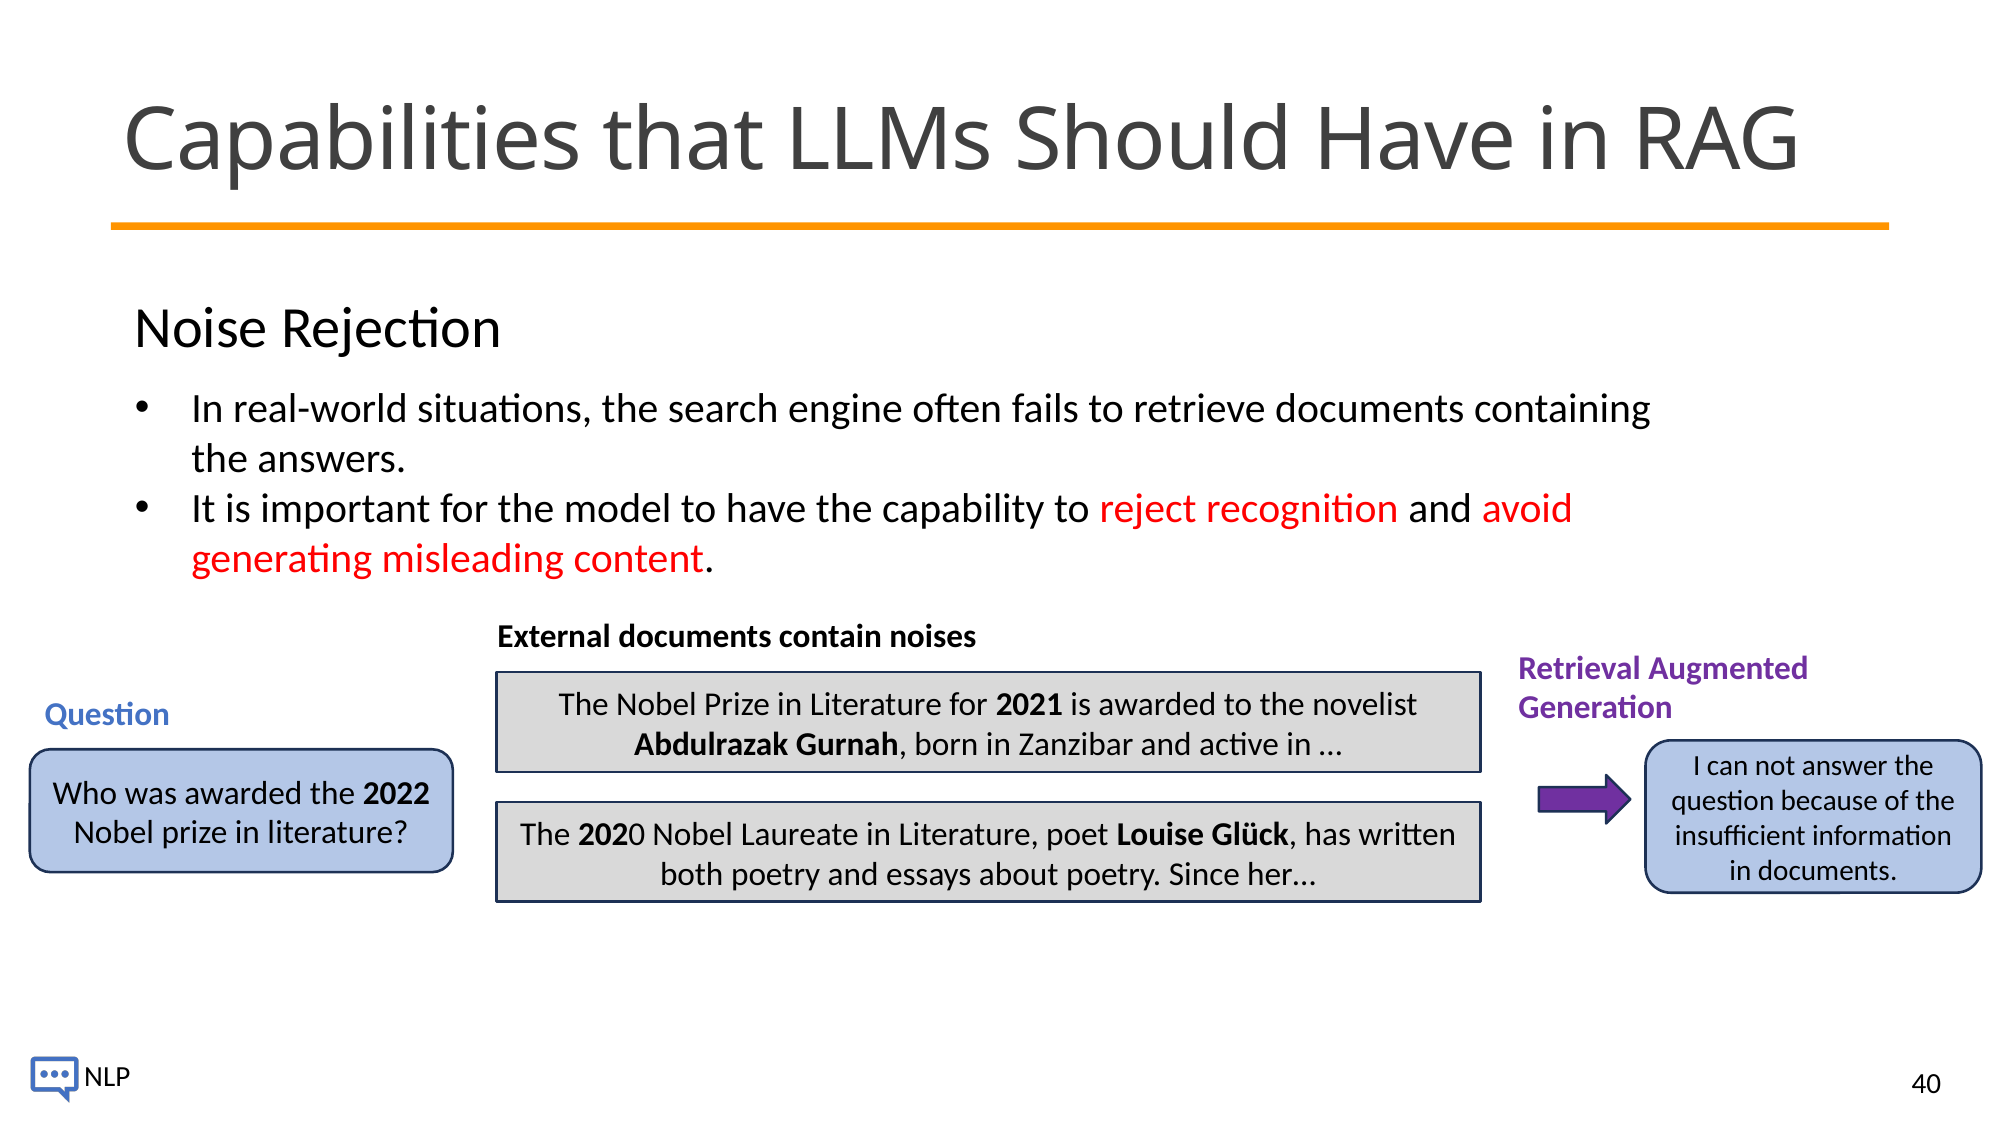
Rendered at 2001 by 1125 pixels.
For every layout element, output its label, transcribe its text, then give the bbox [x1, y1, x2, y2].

text_box External documents contain noises [482, 606, 1001, 662]
text_box [1537, 773, 1632, 825]
text_box I can not answer the question because of the insufficient information in documents. [1644, 739, 1983, 895]
text_box Who was awarded the 2022 Nobel prize in literature? [28, 747, 455, 874]
text_box Noise Rejection [120, 281, 873, 367]
text_box The Nobel Prize in Literature for 2021 is awarded to the novelist Abdulrazak Gurnah, born in Zanzibar and active in … [495, 671, 1482, 773]
text_box Question [29, 684, 260, 740]
text_box Retrieval Augmented Generation [1503, 638, 1840, 733]
title Capabilities that LLMs Should Have in RAG [107, 58, 1899, 228]
slide_number 40 [1740, 1052, 1957, 1113]
text_box The 2020 Nobel Laureate in Literature, poet Louise Glück, has written both poetry and essays about poetry. Since her… [495, 801, 1482, 903]
picture [23, 1047, 86, 1110]
text_box In real-world situations, the search engine often fails to retrieve documents containing the answers. It is important for the model to have the capability to reject recognition and avoid generating misleading content. [120, 373, 1680, 589]
